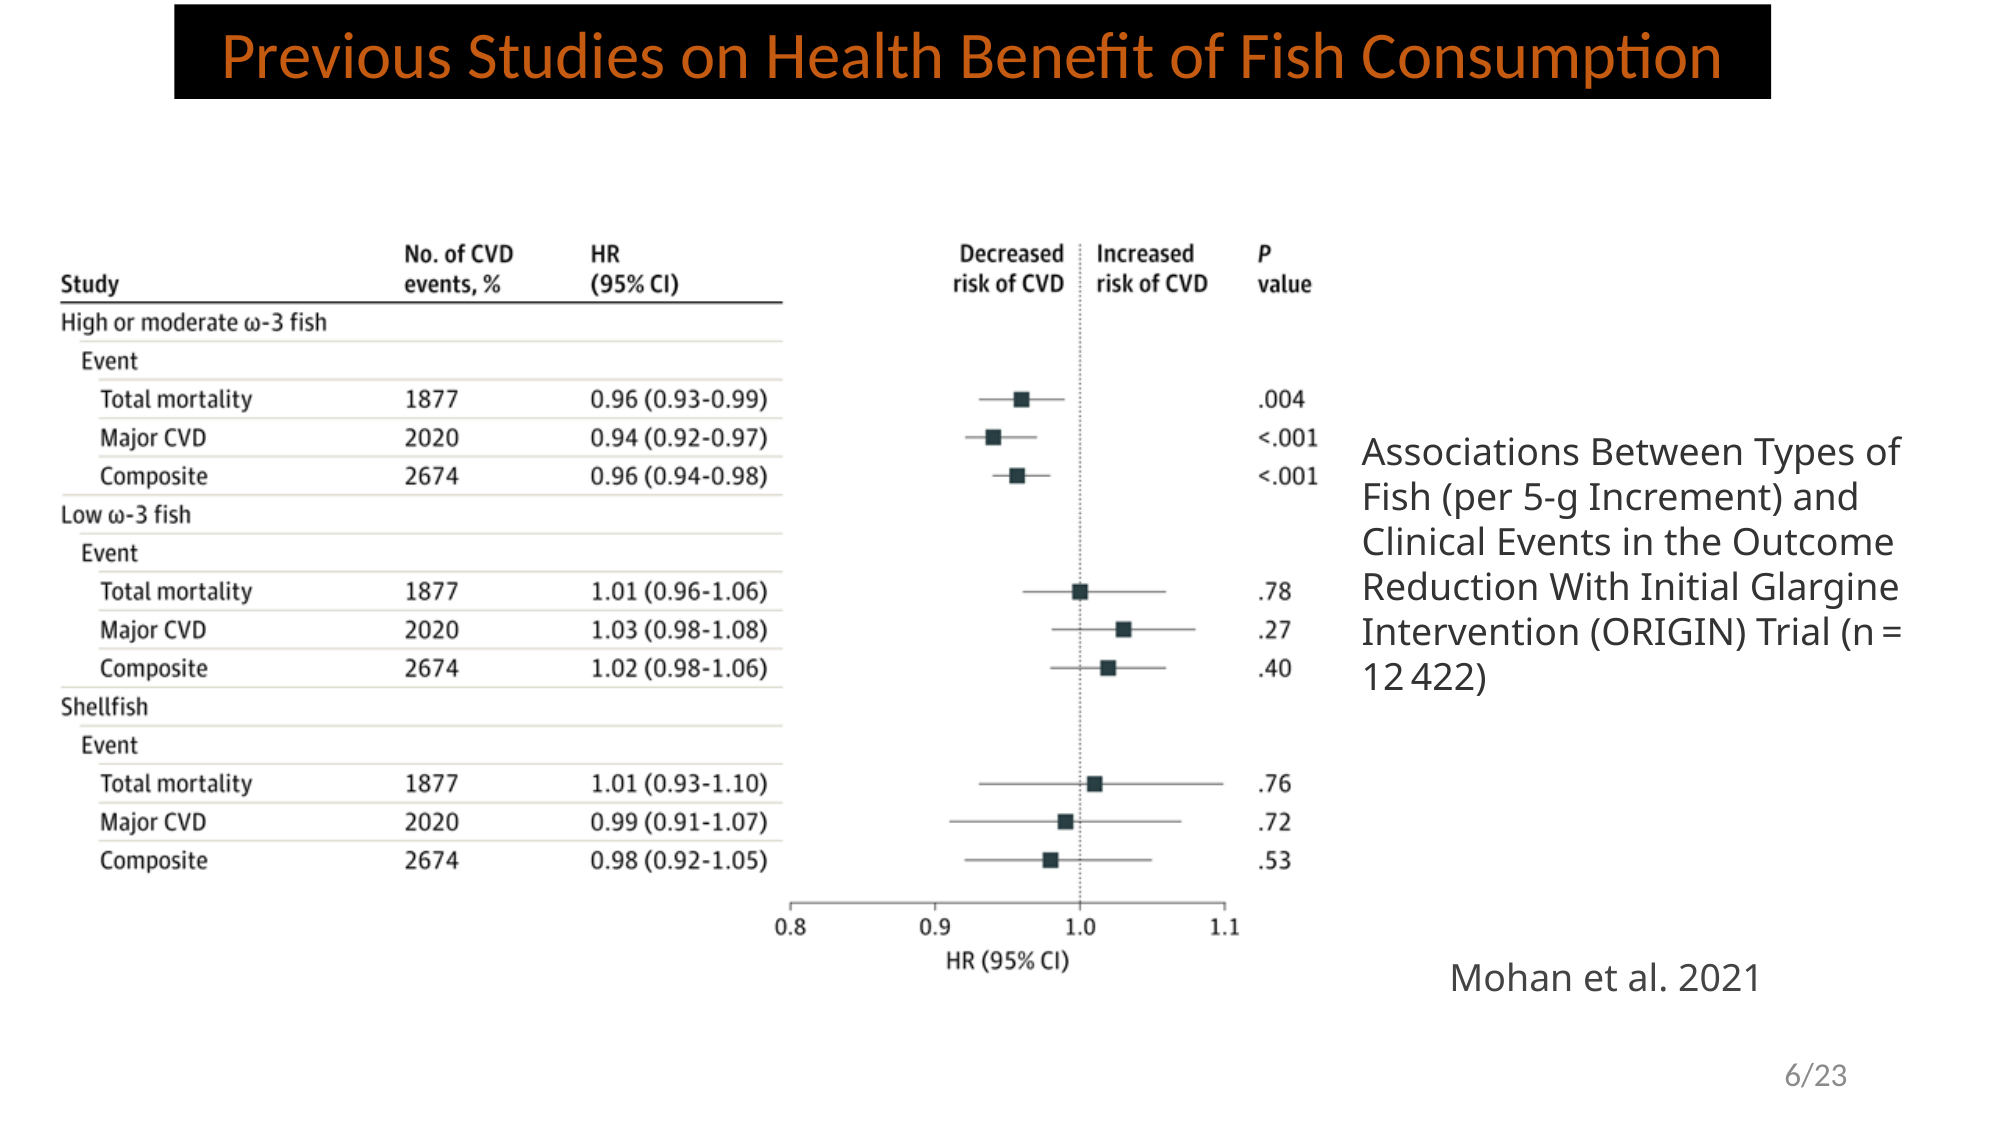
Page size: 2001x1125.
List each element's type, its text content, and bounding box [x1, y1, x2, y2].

slide_number 6/23 [1412, 1042, 1863, 1103]
text_box Previous Studies on Health Benefit of Fish Consumption [174, 4, 1772, 99]
picture [56, 239, 1322, 978]
text_box Associations Between Types of Fish (per 5-g Increment) and Clinical Events in the Outcome Reduction With Initial Glargine Intervention (ORIGIN) Trial (n = 12 422) [1346, 420, 1928, 706]
text_box Mohan et al. 2021 [1434, 946, 2000, 1007]
